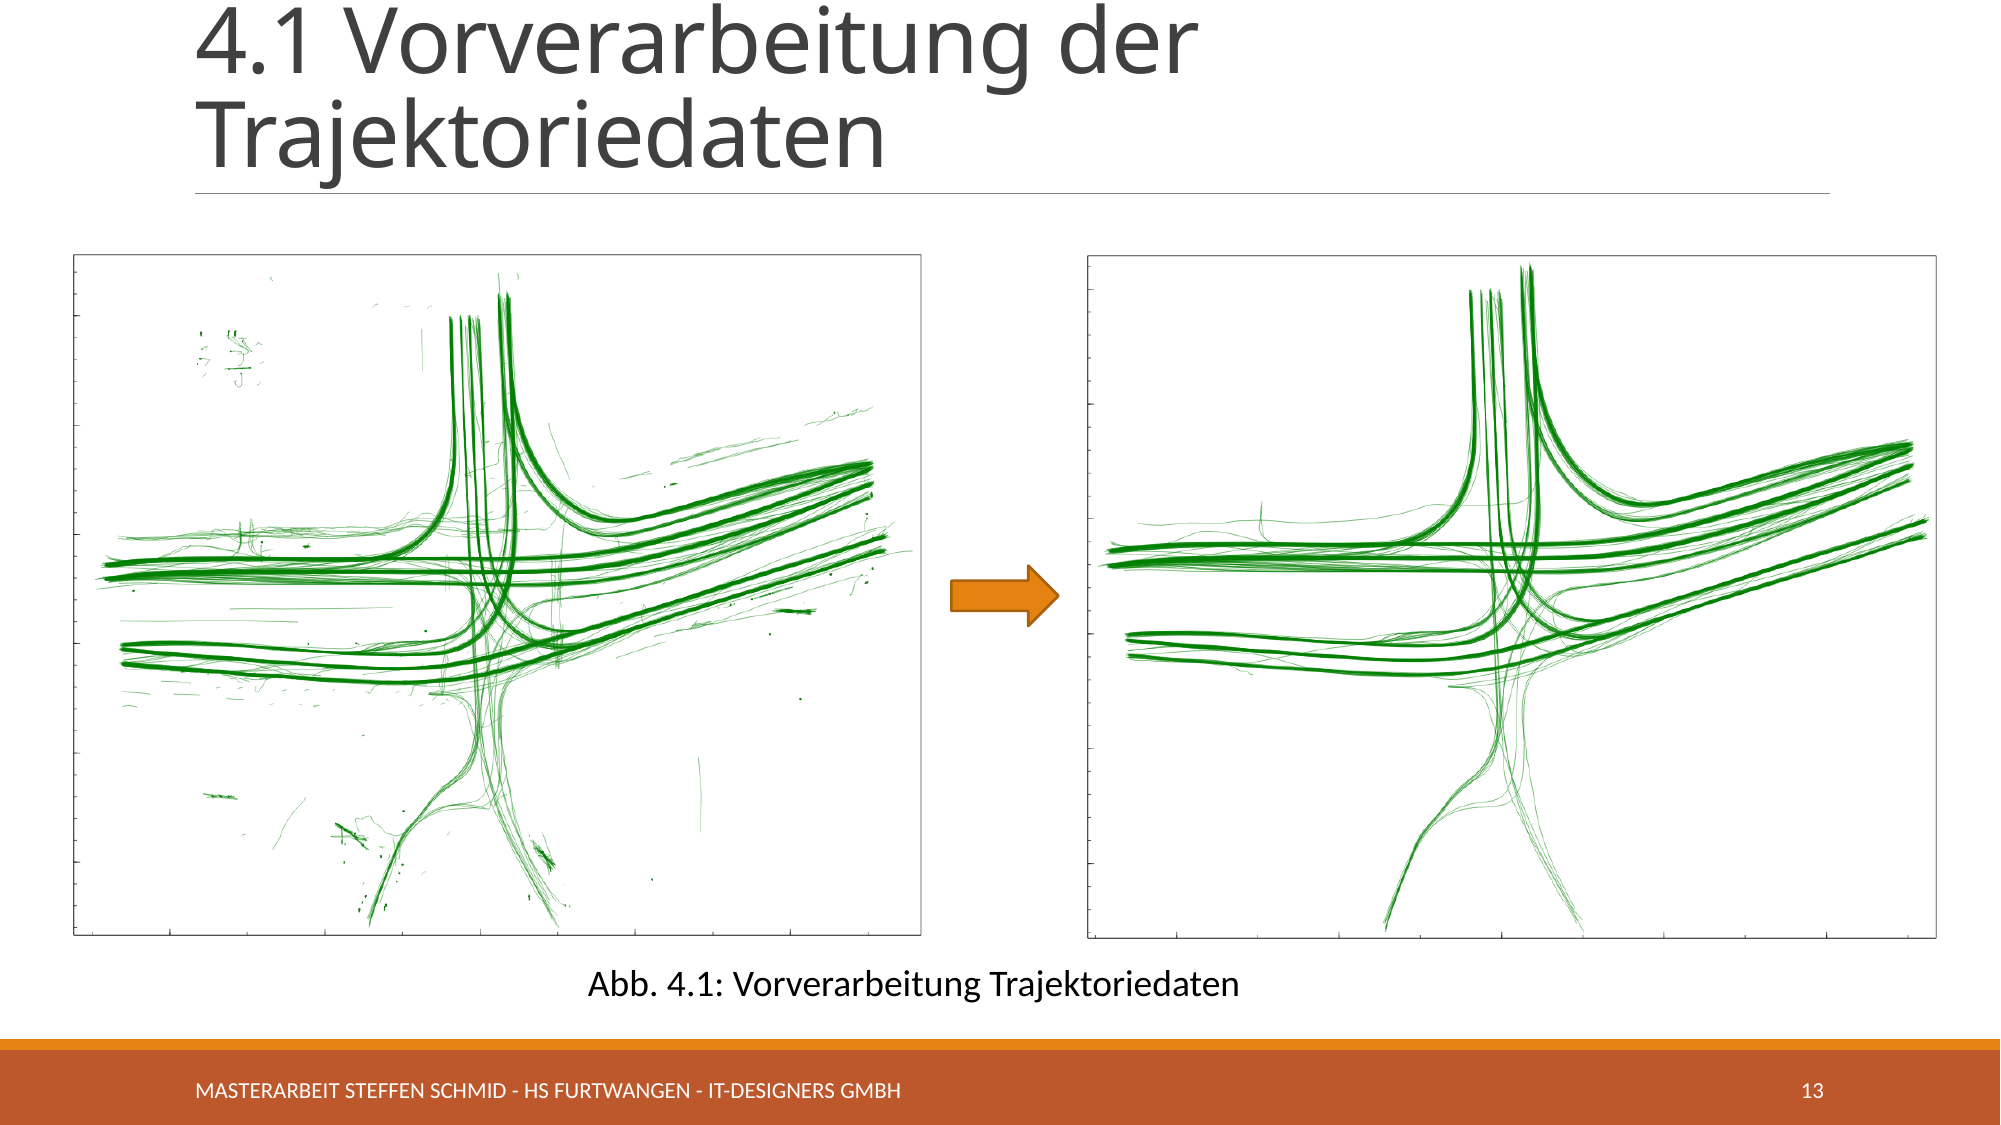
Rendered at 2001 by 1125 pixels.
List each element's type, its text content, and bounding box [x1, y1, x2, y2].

footer Masterarbeit Steffen Schmid - HS Furtwangen - IT-Designers GmbH [180, 1059, 1396, 1120]
slide_number 13 [1624, 1059, 1840, 1120]
picture [1083, 249, 1941, 943]
text_box Abb. 4.1: Vorverarbeitung Trajektoriedaten [573, 951, 1437, 1012]
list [69, 252, 927, 939]
text_box [950, 564, 1060, 628]
title 4.1 Vorverarbeitung der Trajektoriedaten [180, 47, 1830, 194]
